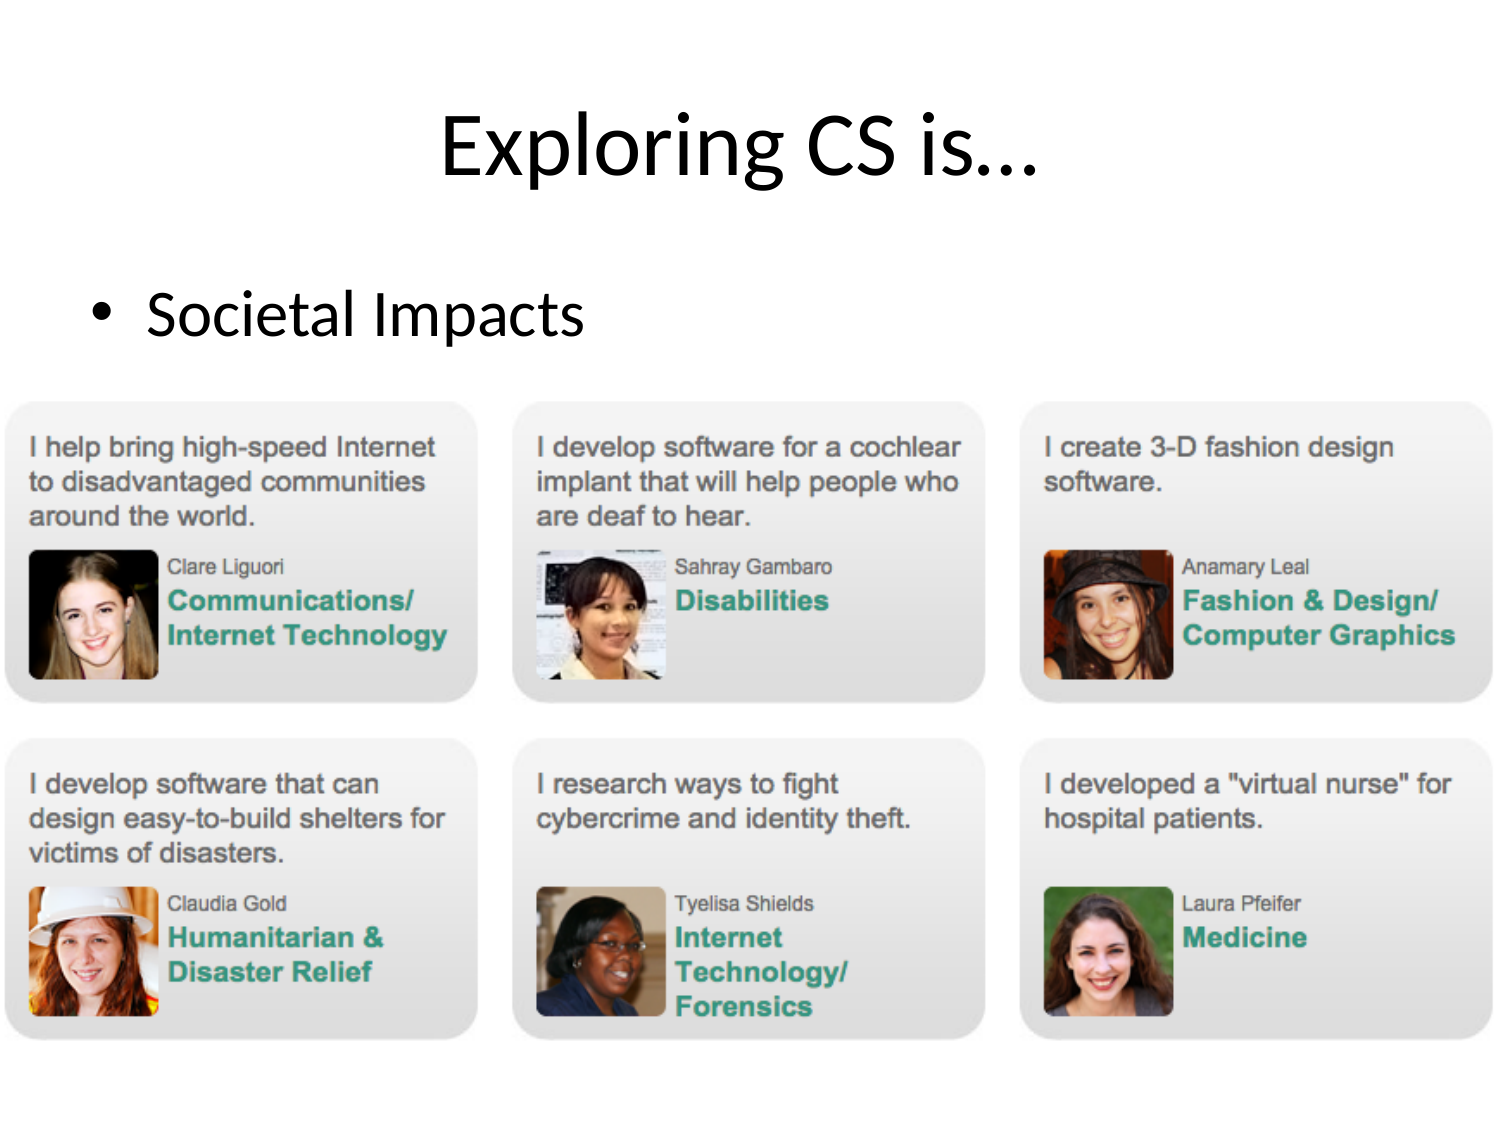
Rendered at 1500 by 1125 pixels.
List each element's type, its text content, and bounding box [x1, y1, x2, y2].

list Societal Impacts [75, 262, 1425, 398]
picture [0, 399, 1500, 1046]
title Exploring CS is… [75, 45, 1425, 233]
